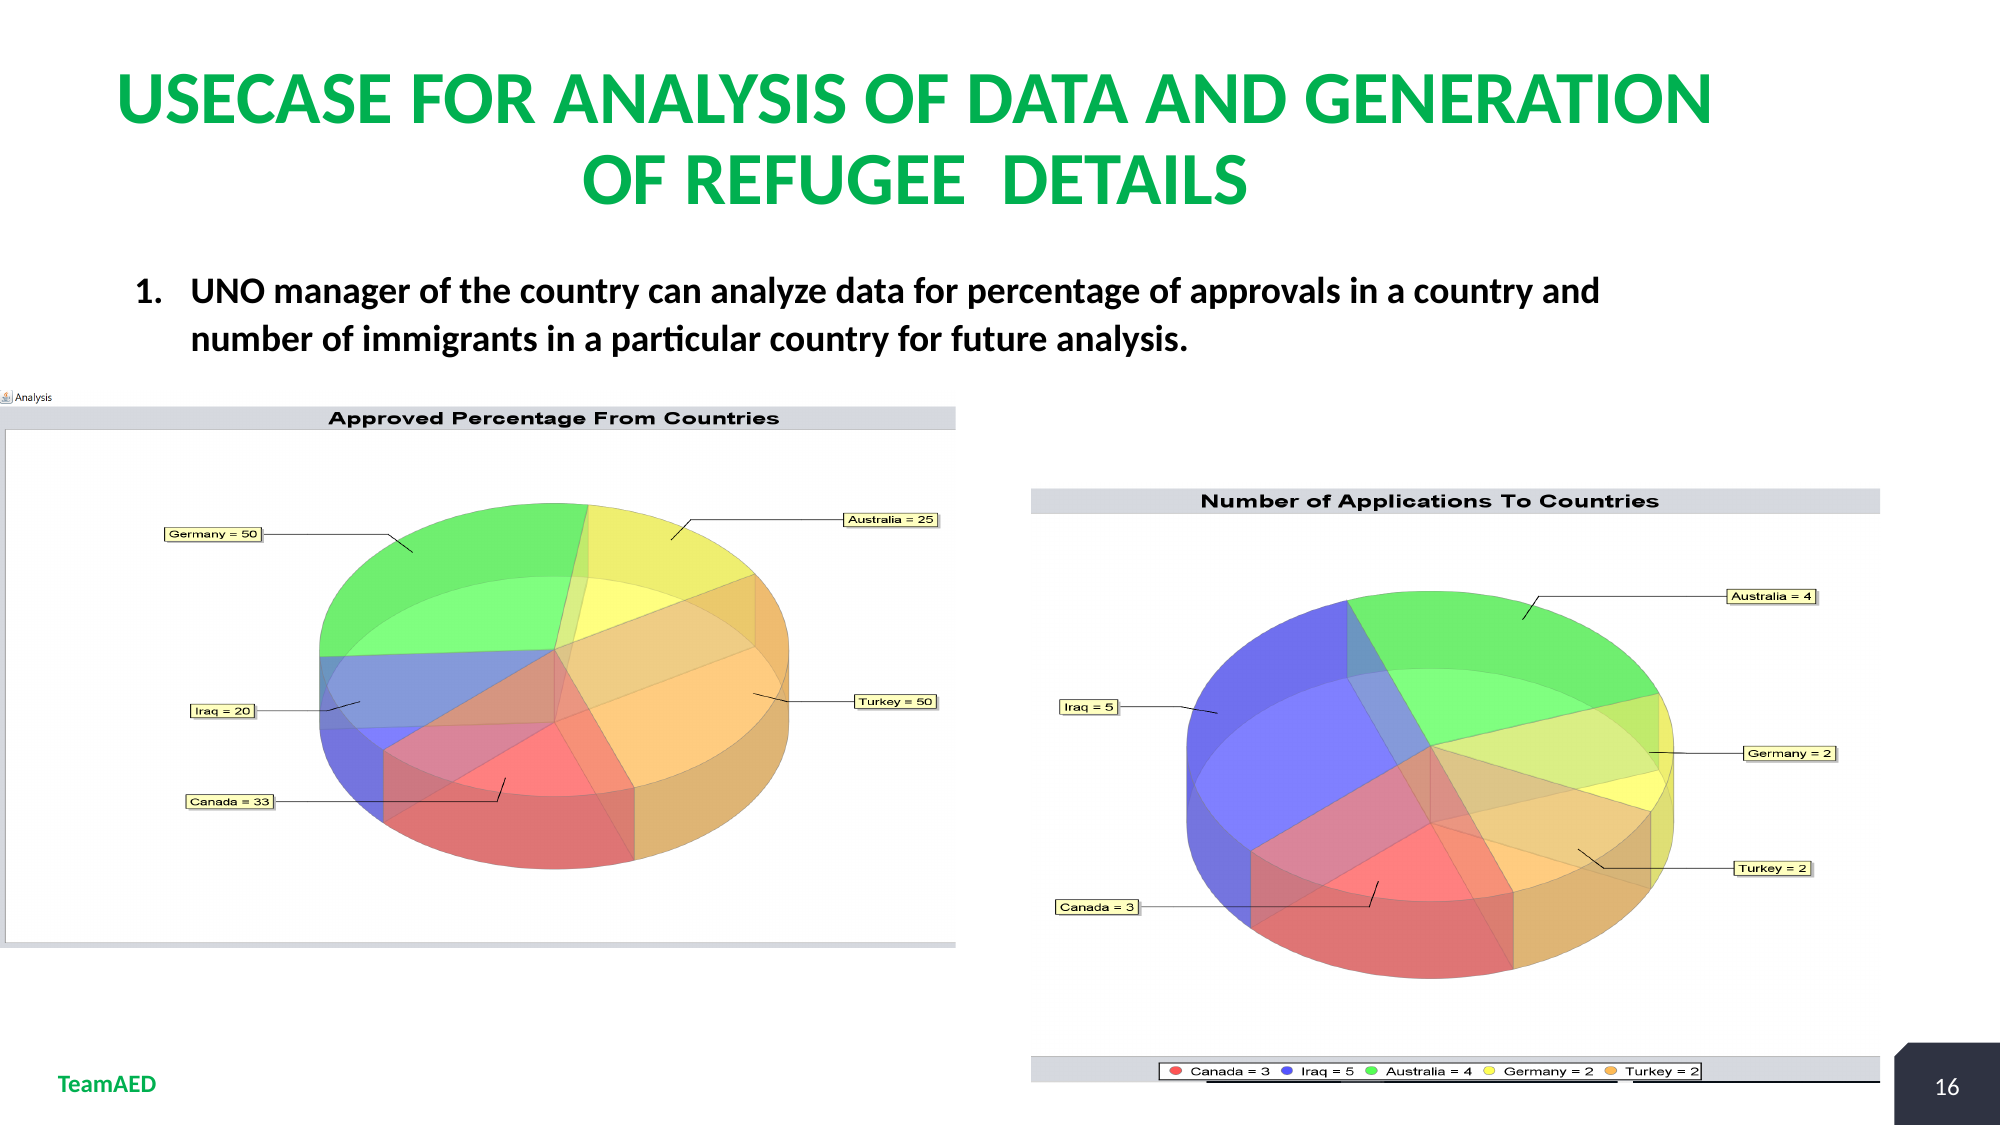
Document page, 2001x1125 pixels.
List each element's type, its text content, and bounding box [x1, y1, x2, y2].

text_box UNO manager of the country can analyze data for percentage of approvals in a country and number of immigrants in a particular country for future analysis. [119, 255, 1748, 367]
text_box USECASE FOR Analysis of data and generation of refugee details [66, 51, 1766, 228]
text_box TeamAED [42, 1052, 718, 1112]
picture [0, 390, 956, 948]
picture [1031, 482, 1881, 1083]
slide_number 16 [1894, 1052, 2000, 1119]
